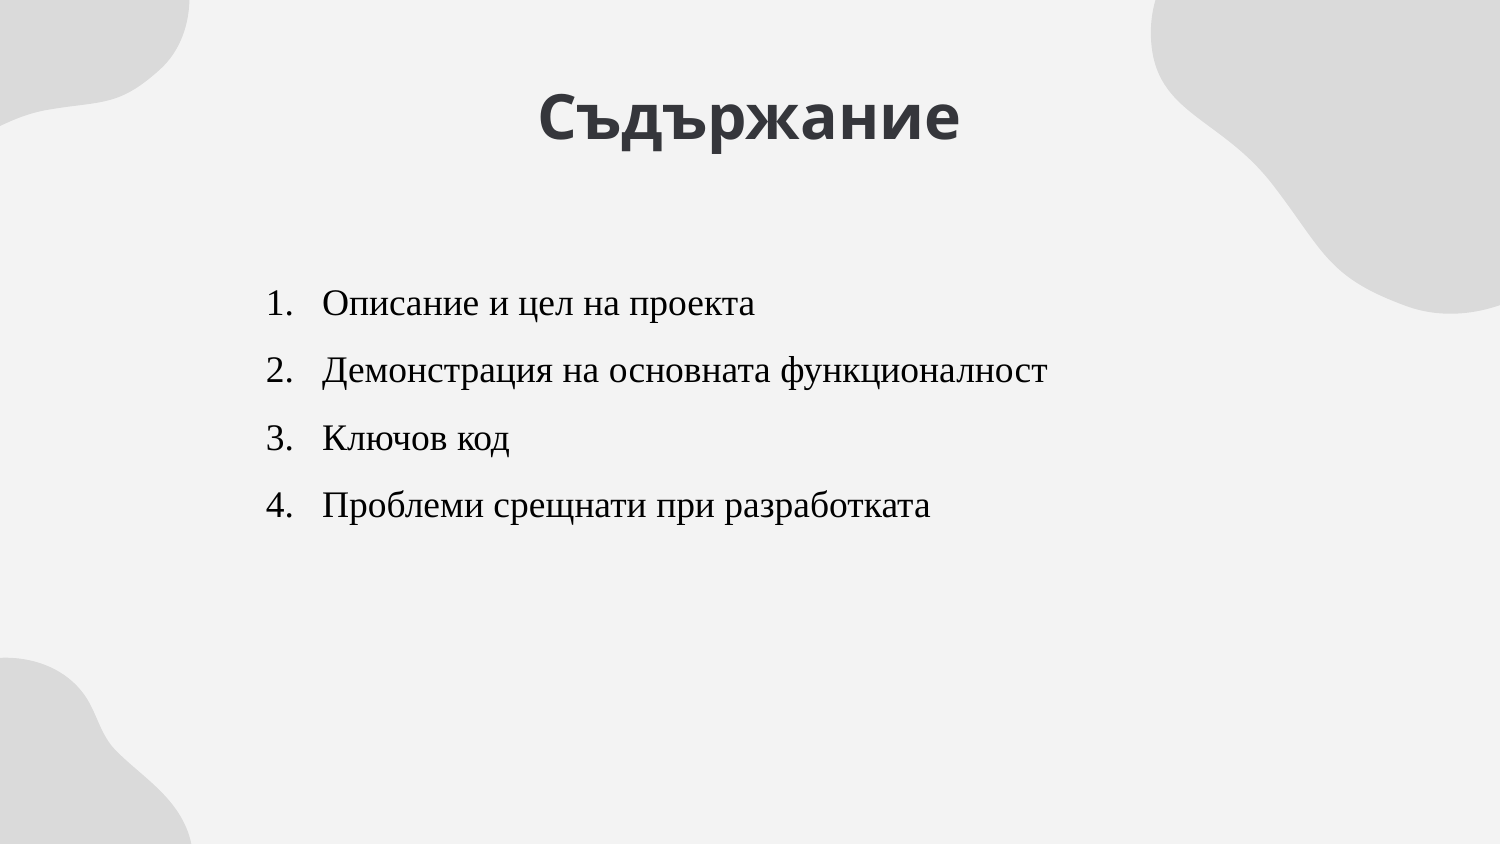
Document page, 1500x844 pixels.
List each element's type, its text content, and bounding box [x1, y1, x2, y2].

title Съдържание [505, 67, 995, 162]
text_box Описание и цел на проекта Демонстрация на основната функционалност Ключов код Проблеми срещнати при разработката [250, 247, 1064, 533]
